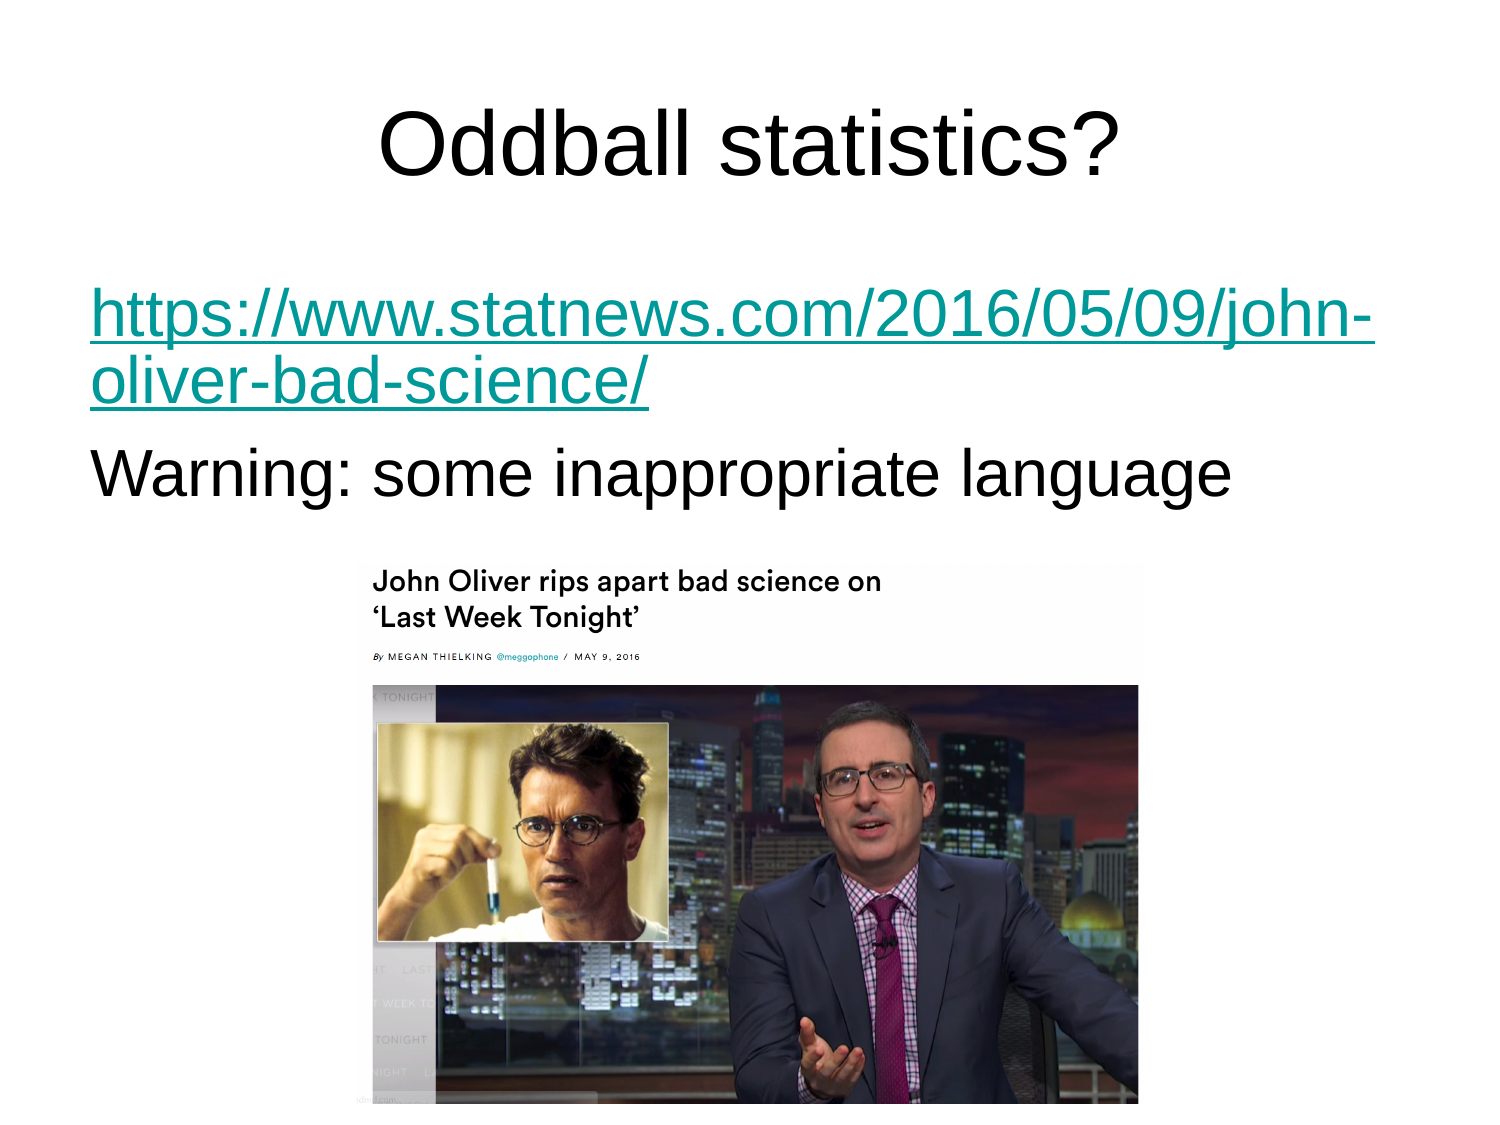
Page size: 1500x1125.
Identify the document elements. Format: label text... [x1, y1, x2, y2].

list https://www.statnews.com/2016/05/09/john-oliver-bad-science/ Warning: some inappropriate language [75, 262, 1425, 1005]
picture [356, 562, 1144, 1104]
title Oddball statistics? [75, 45, 1425, 233]
